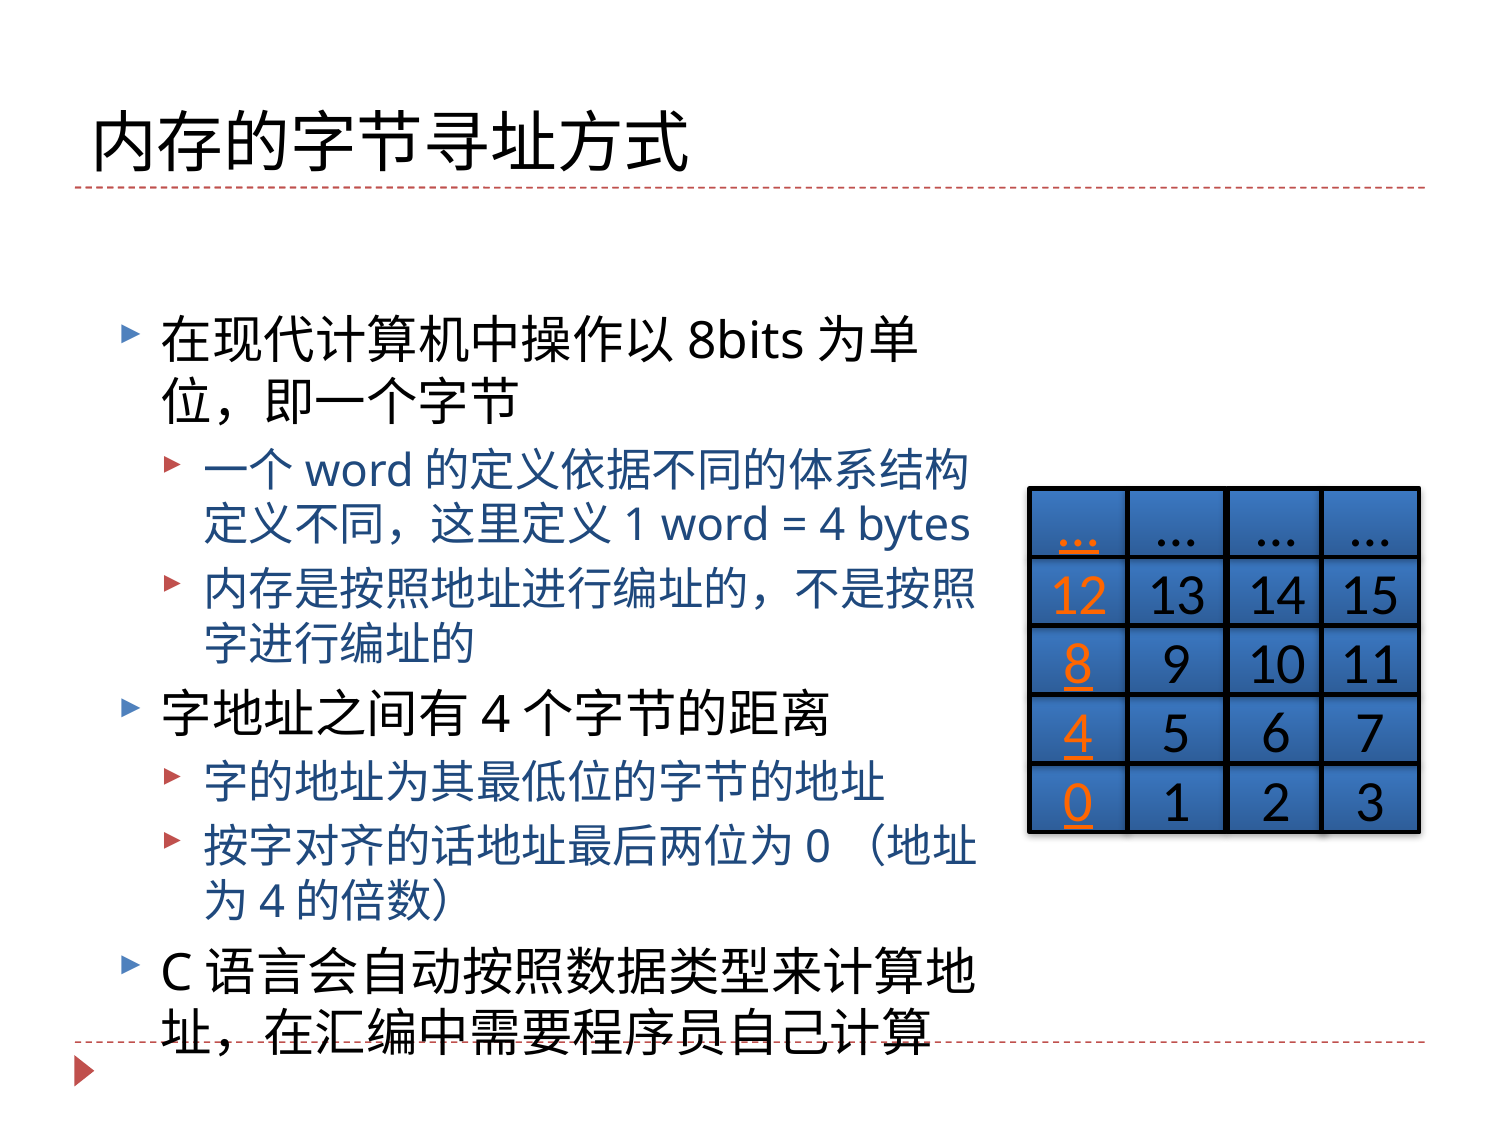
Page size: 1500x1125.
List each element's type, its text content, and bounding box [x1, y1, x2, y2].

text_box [1029, 488, 1420, 833]
list 在现代计算机中操作以8bits为单位，即一个字节 一个word的定义依据不同的体系结构定义不同，这里定义1 word = 4 bytes 内存是按照地址进行编址的，不是按照字进行编址的 字地址之间有4个字节的距离 字的地址为其最低位的字节的地址 按字对齐的话地址最后两位为0（地址为4的倍数） C语言会自动按照数据类型来计算地址，在汇编中需要程序员自己计算 [103, 299, 1000, 1100]
title 内存的字节寻址方式 [75, 24, 1425, 188]
